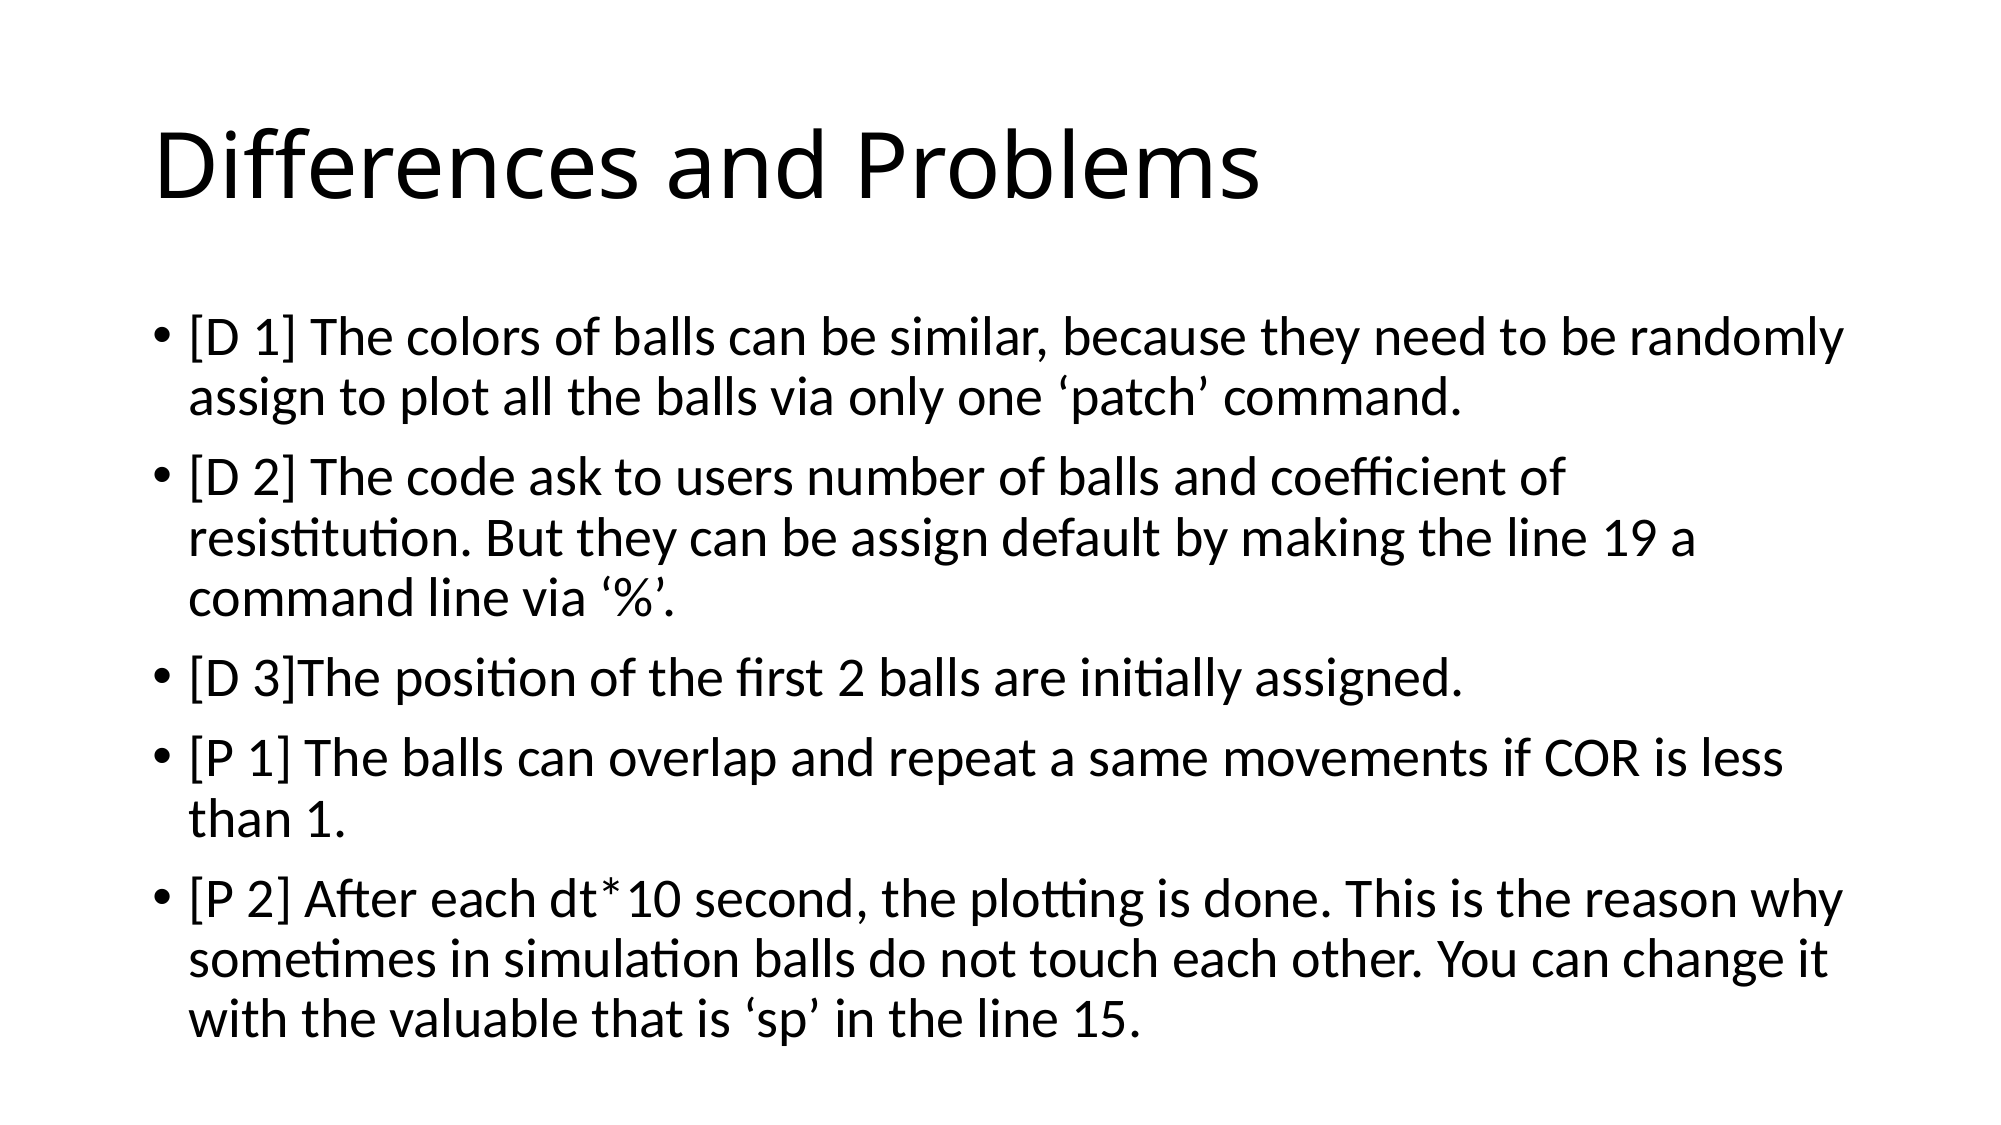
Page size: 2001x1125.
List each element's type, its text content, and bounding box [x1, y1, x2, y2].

list [D 1] The colors of balls can be similar, because they need to be randomly assign to plot all the balls via only one ‘patch’ command. [D 2] The code ask to users number of balls and coefficient of resistitution. But they can be assign default by making the line 19 a command line via ‘%’. [D 3]The position of the first 2 balls are initially assigned. [P 1] The balls can overlap and repeat a same movements if COR is less than 1. [P 2] After each dt*10 second, the plotting is done. This is the reason why sometimes in simulation balls do not touch each other. You can change it with the valuable that is ‘sp’ in the line 15. [137, 299, 1863, 1066]
title Differences and Problems [137, 59, 1863, 278]
